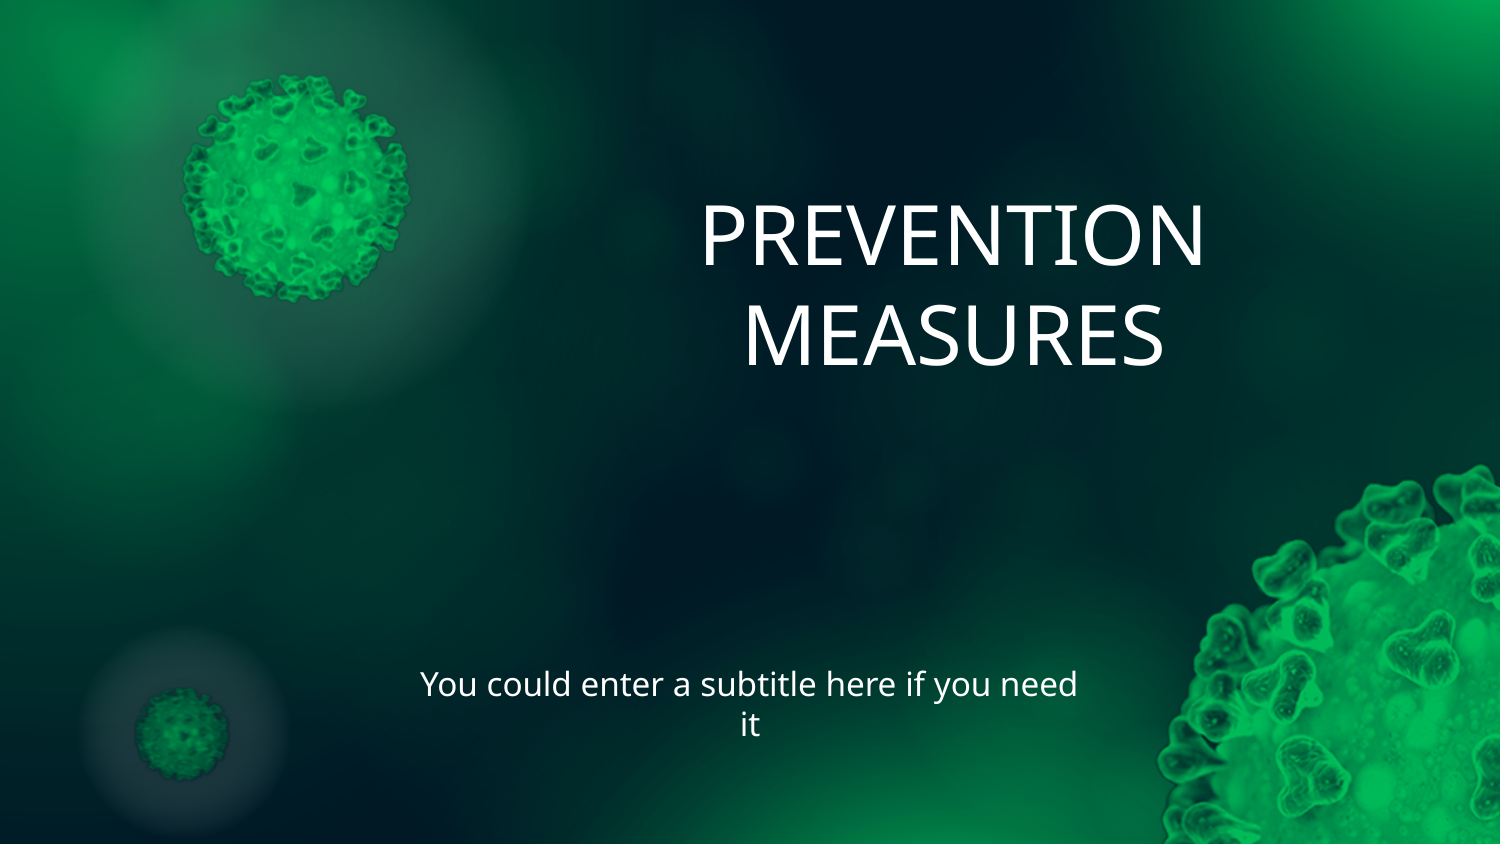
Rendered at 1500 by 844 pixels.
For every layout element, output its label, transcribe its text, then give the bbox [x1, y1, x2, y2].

picture [0, 0, 1500, 844]
subtitle You could enter a subtitle here if you need it [395, 647, 1105, 713]
title PREVENTION MEASURES [599, 131, 1309, 398]
